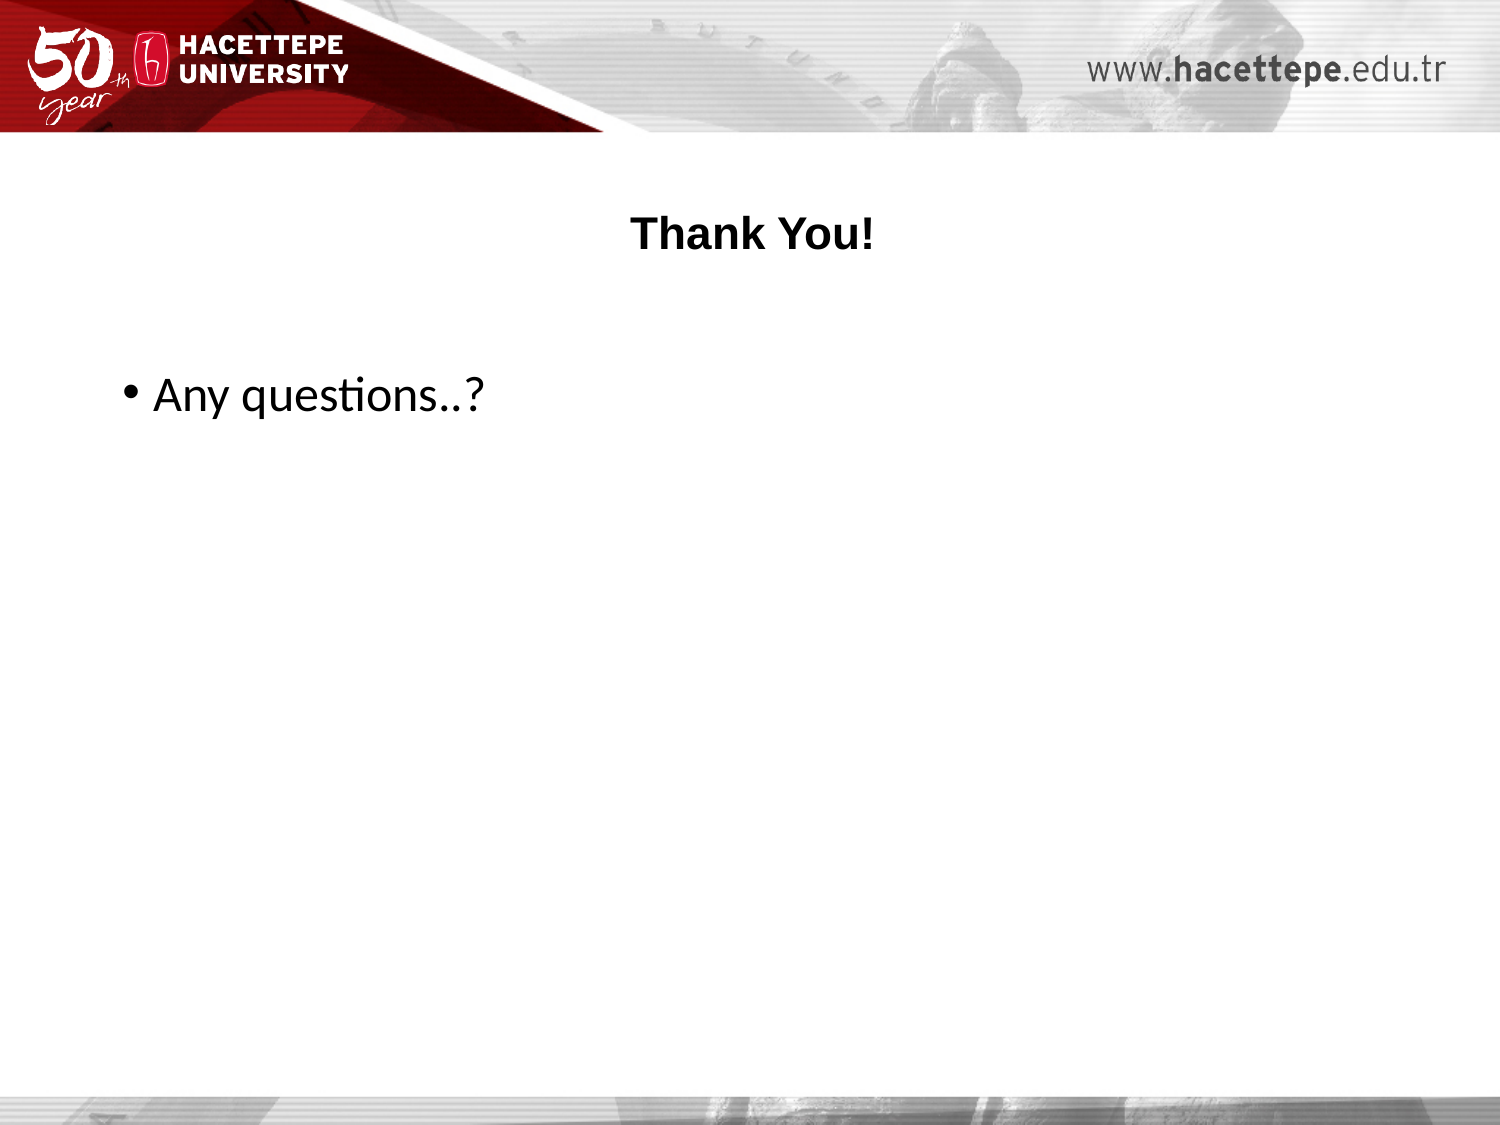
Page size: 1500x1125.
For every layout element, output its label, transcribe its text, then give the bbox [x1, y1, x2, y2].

picture [0, 0, 1500, 1125]
text_box Thank You! [65, 190, 1442, 266]
text_box Any questions..? [107, 347, 1393, 429]
